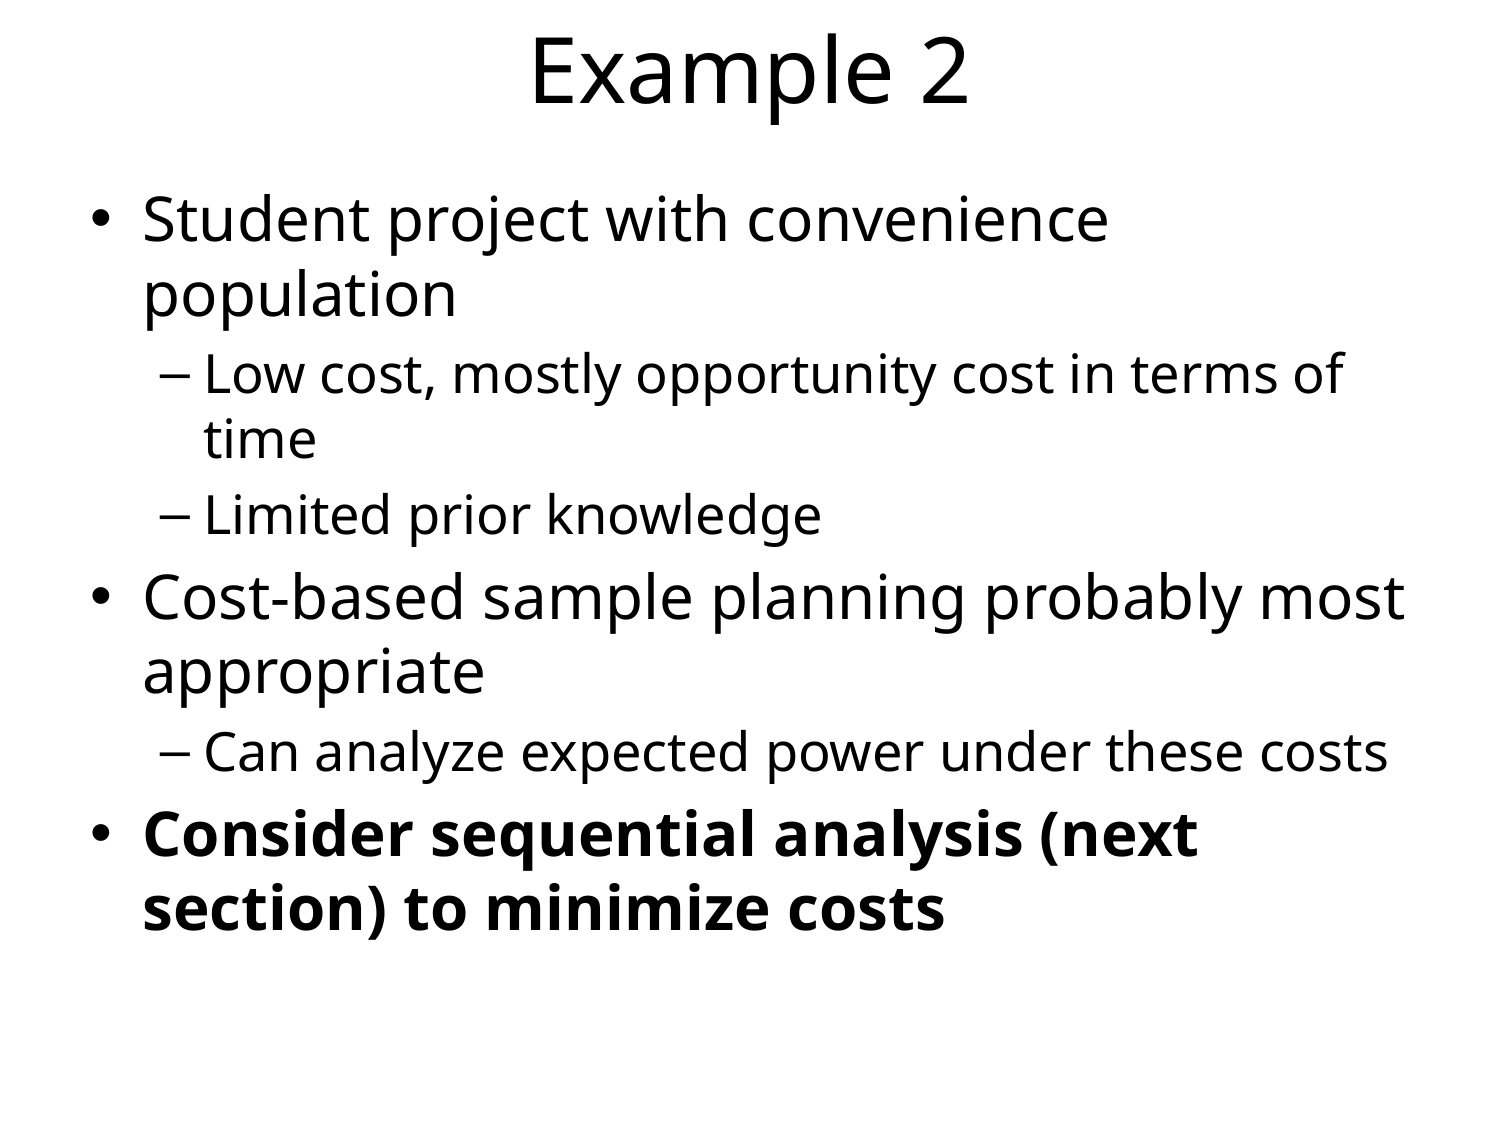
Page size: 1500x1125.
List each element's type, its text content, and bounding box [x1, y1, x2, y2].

title Example 2 [0, 0, 1500, 135]
list Student project with convenience population Low cost, mostly opportunity cost in terms of time Limited prior knowledge Cost-based sample planning probably most appropriate Can analyze expected power under these costs Consider sequential analysis (next section) to minimize costs [75, 172, 1425, 1005]
